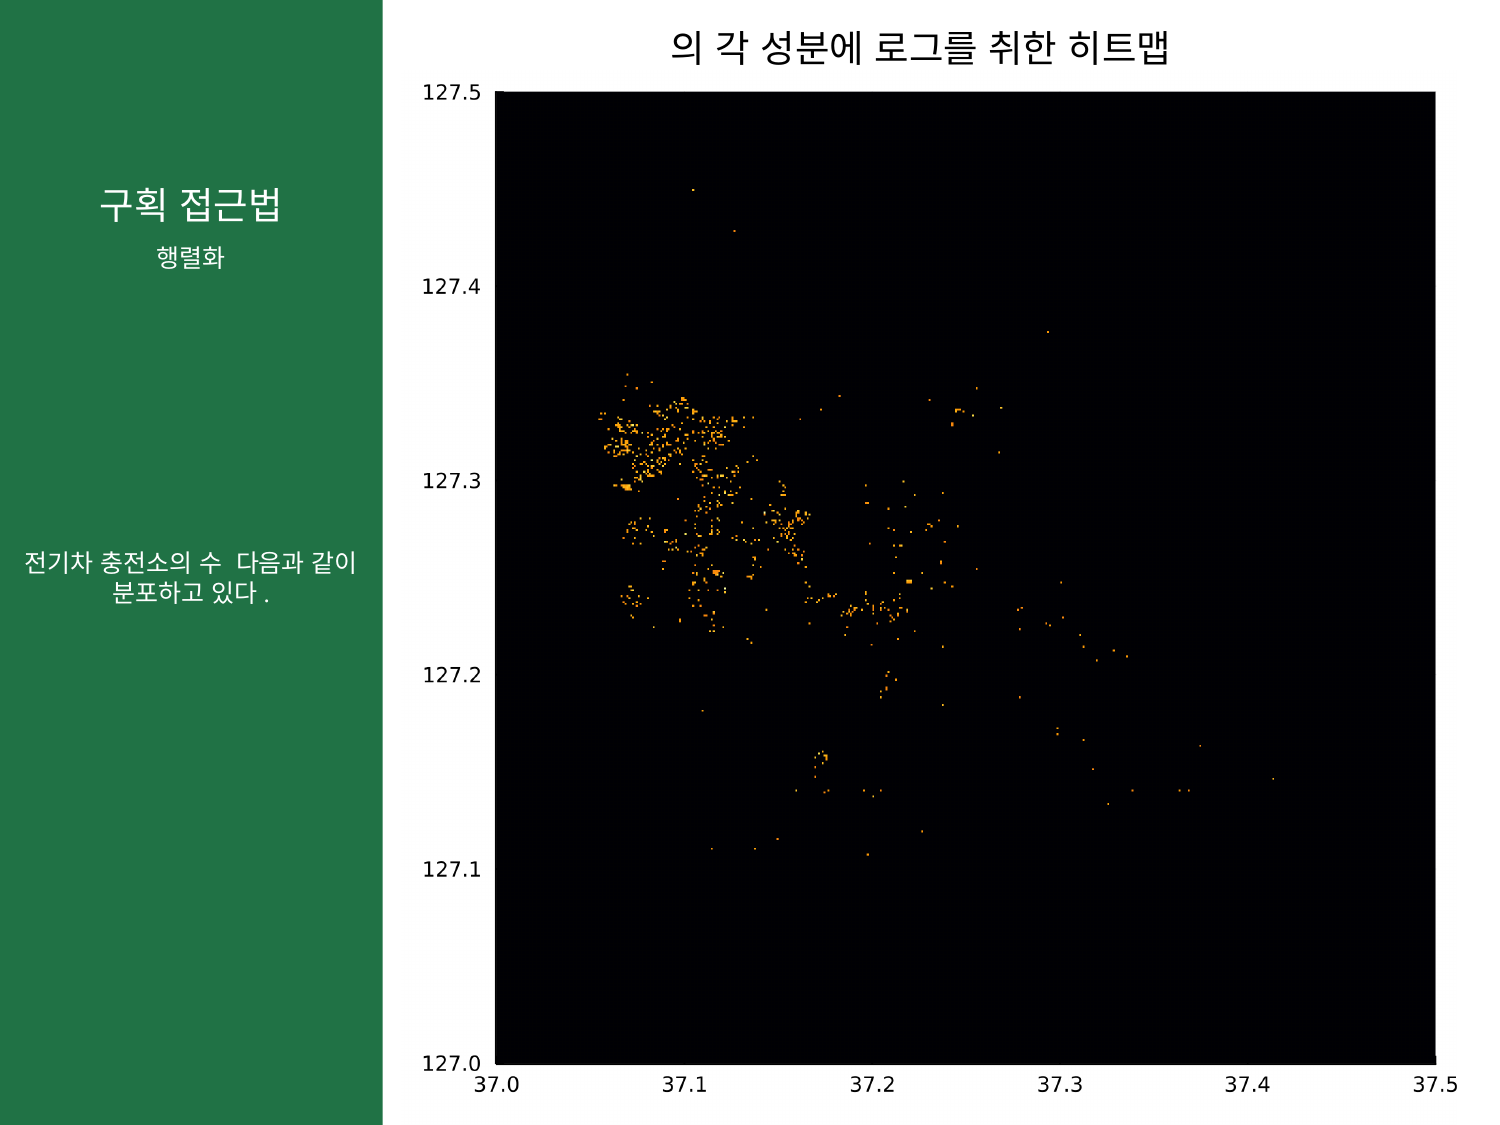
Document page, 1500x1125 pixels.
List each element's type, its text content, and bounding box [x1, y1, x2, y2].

picture [401, 70, 1457, 1125]
text_box 행렬화 [0, 235, 383, 280]
